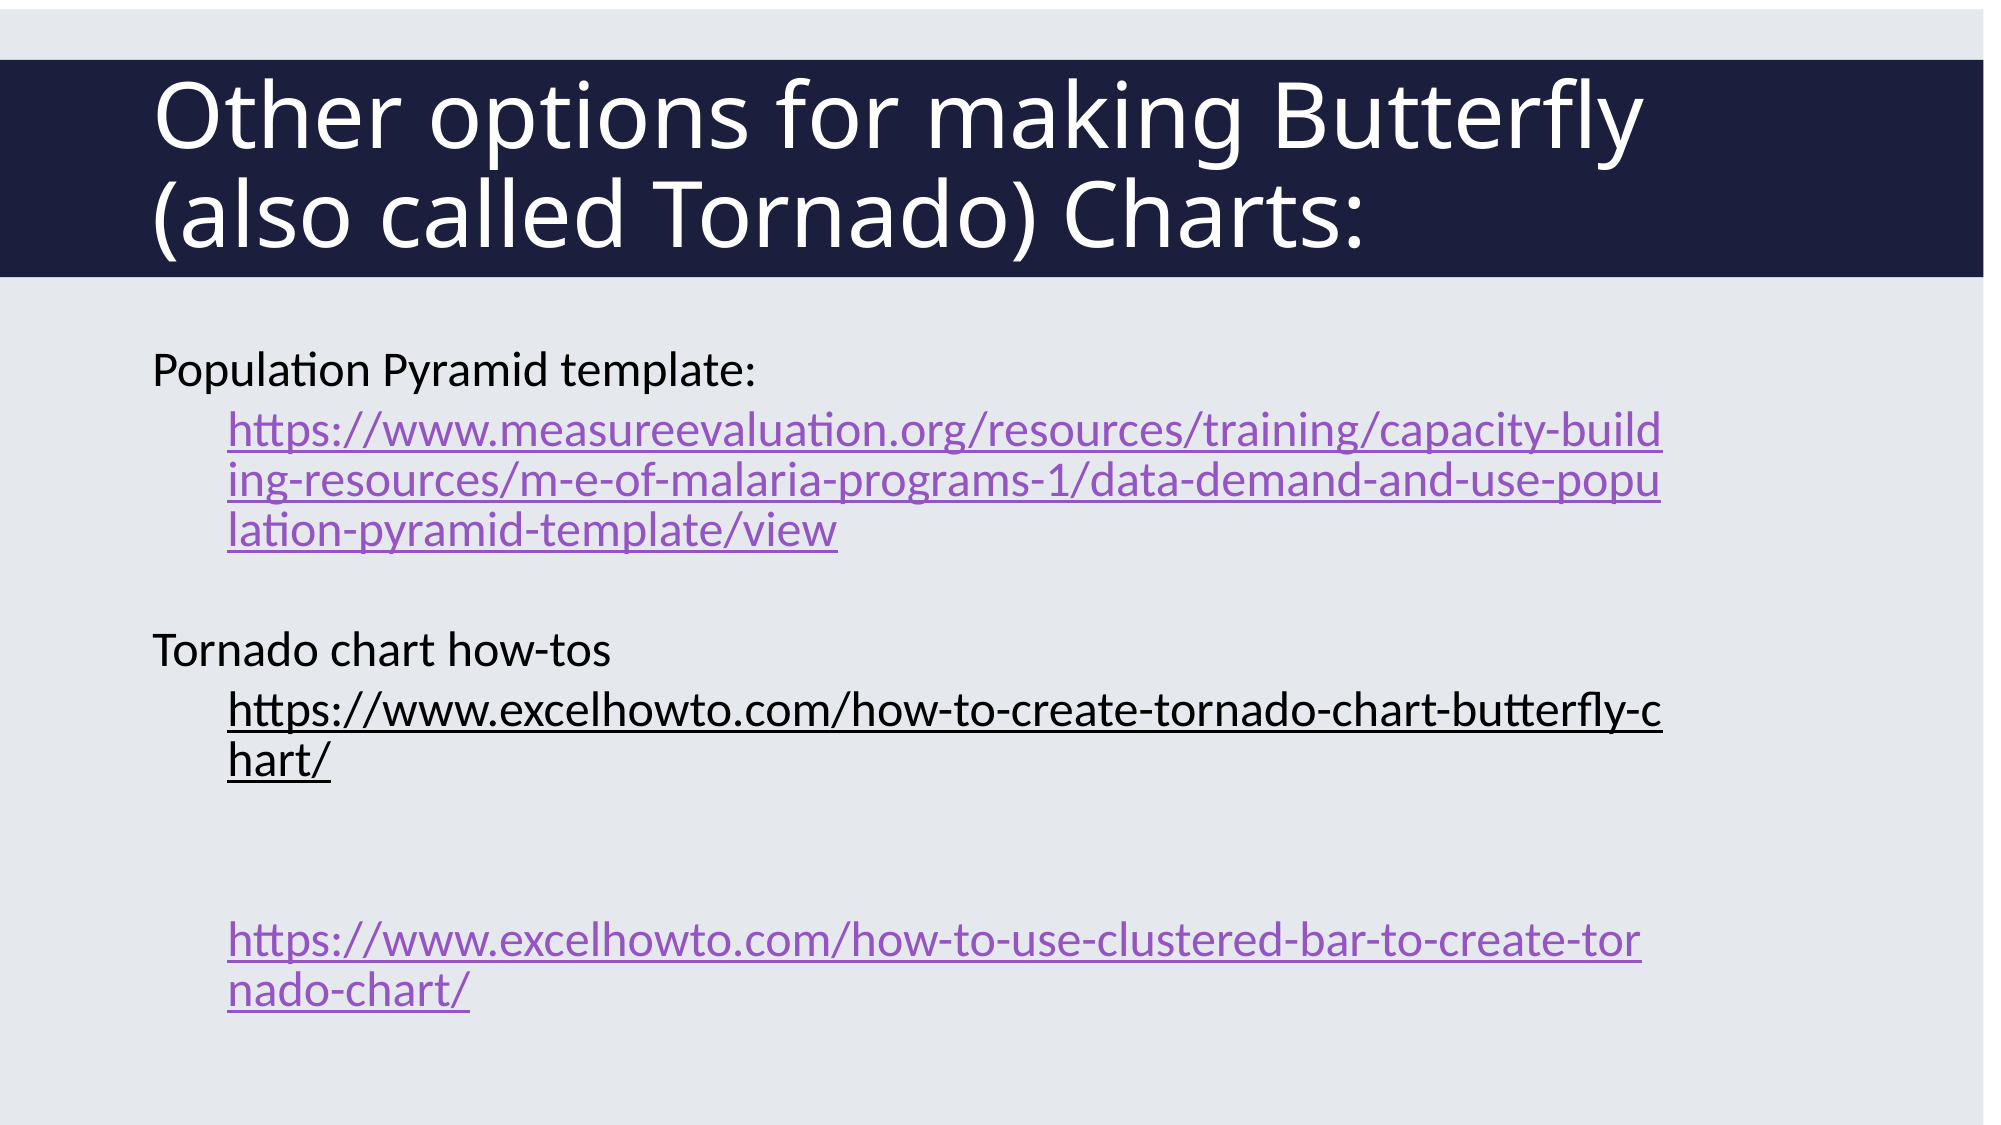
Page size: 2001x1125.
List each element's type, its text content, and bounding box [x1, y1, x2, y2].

text_box [1863, 59, 1984, 278]
text_box [0, 59, 137, 278]
text_box [0, 278, 1984, 1125]
text_box [0, 9, 1984, 59]
text_box Population Pyramid template: https://www.measureevaluation.org/resources/training/capacity-building-resources/m-e-of-malaria-programs-1/data-demand-and-use-population-pyramid-template/view Tornado chart how-tos https://www.excelhowto.com/how-to-create-tornado-chart-butterfly-chart/ https://www.excelhowto.com/how-to-use-clustered-bar-to-create-tornado-chart/ [137, 328, 1678, 824]
title Other options for making Butterfly (also called Tornado) Charts: [137, 59, 1863, 278]
